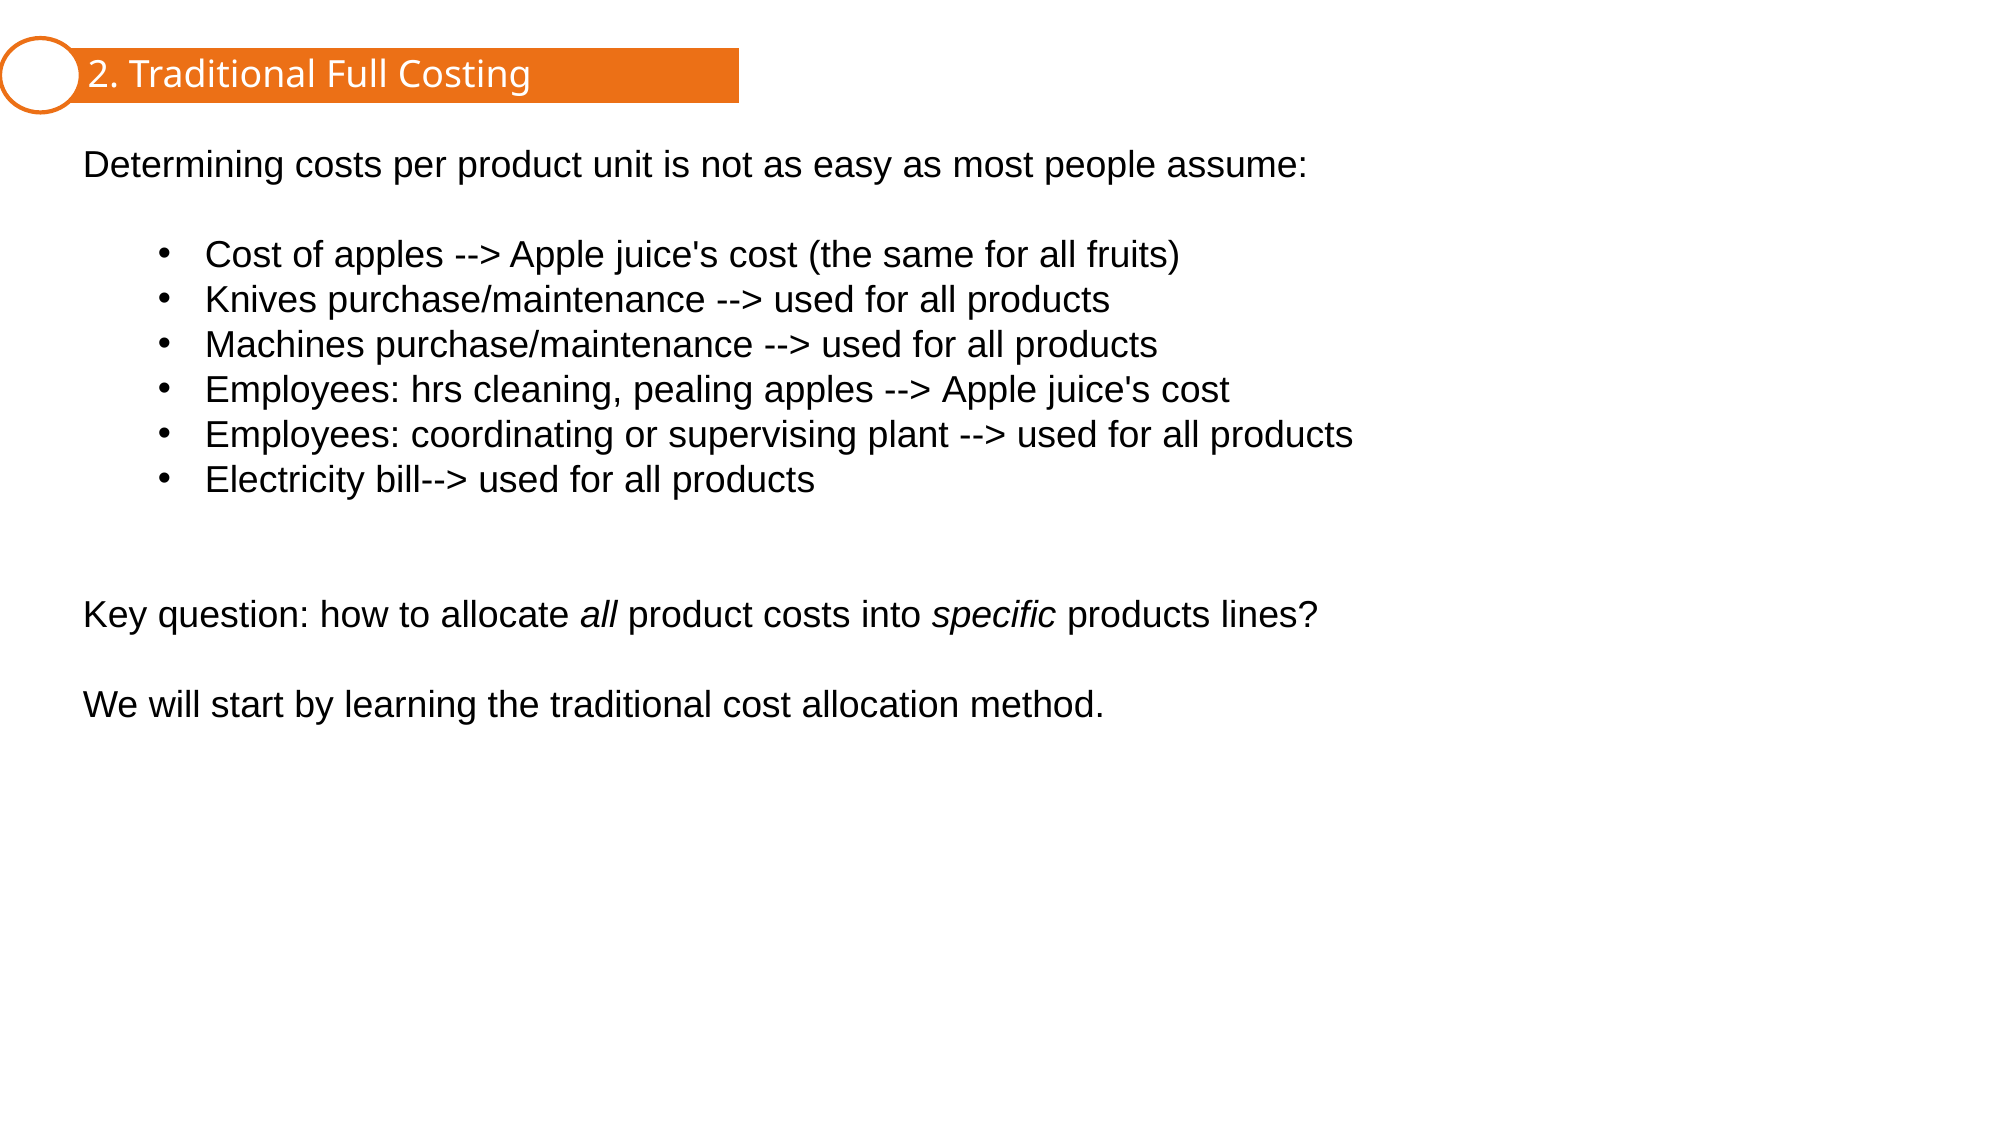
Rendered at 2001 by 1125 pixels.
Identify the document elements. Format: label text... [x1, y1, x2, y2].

text_box Determining costs per product unit is not as easy as most people assume: Cost of apples --> Apple juice's cost (the same for all fruits) Knives purchase/maintenance --> used for all products Machines purchase/maintenance --> used for all products Employees: hrs cleaning, pealing apples --> Apple juice's cost Employees: coordinating or supervising plant --> used for all products Electricity bill--> used for all products Key question: how to allocate all product costs into specific products lines? We will start by learning the traditional cost allocation method. [67, 132, 1735, 913]
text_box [0, 37, 742, 113]
